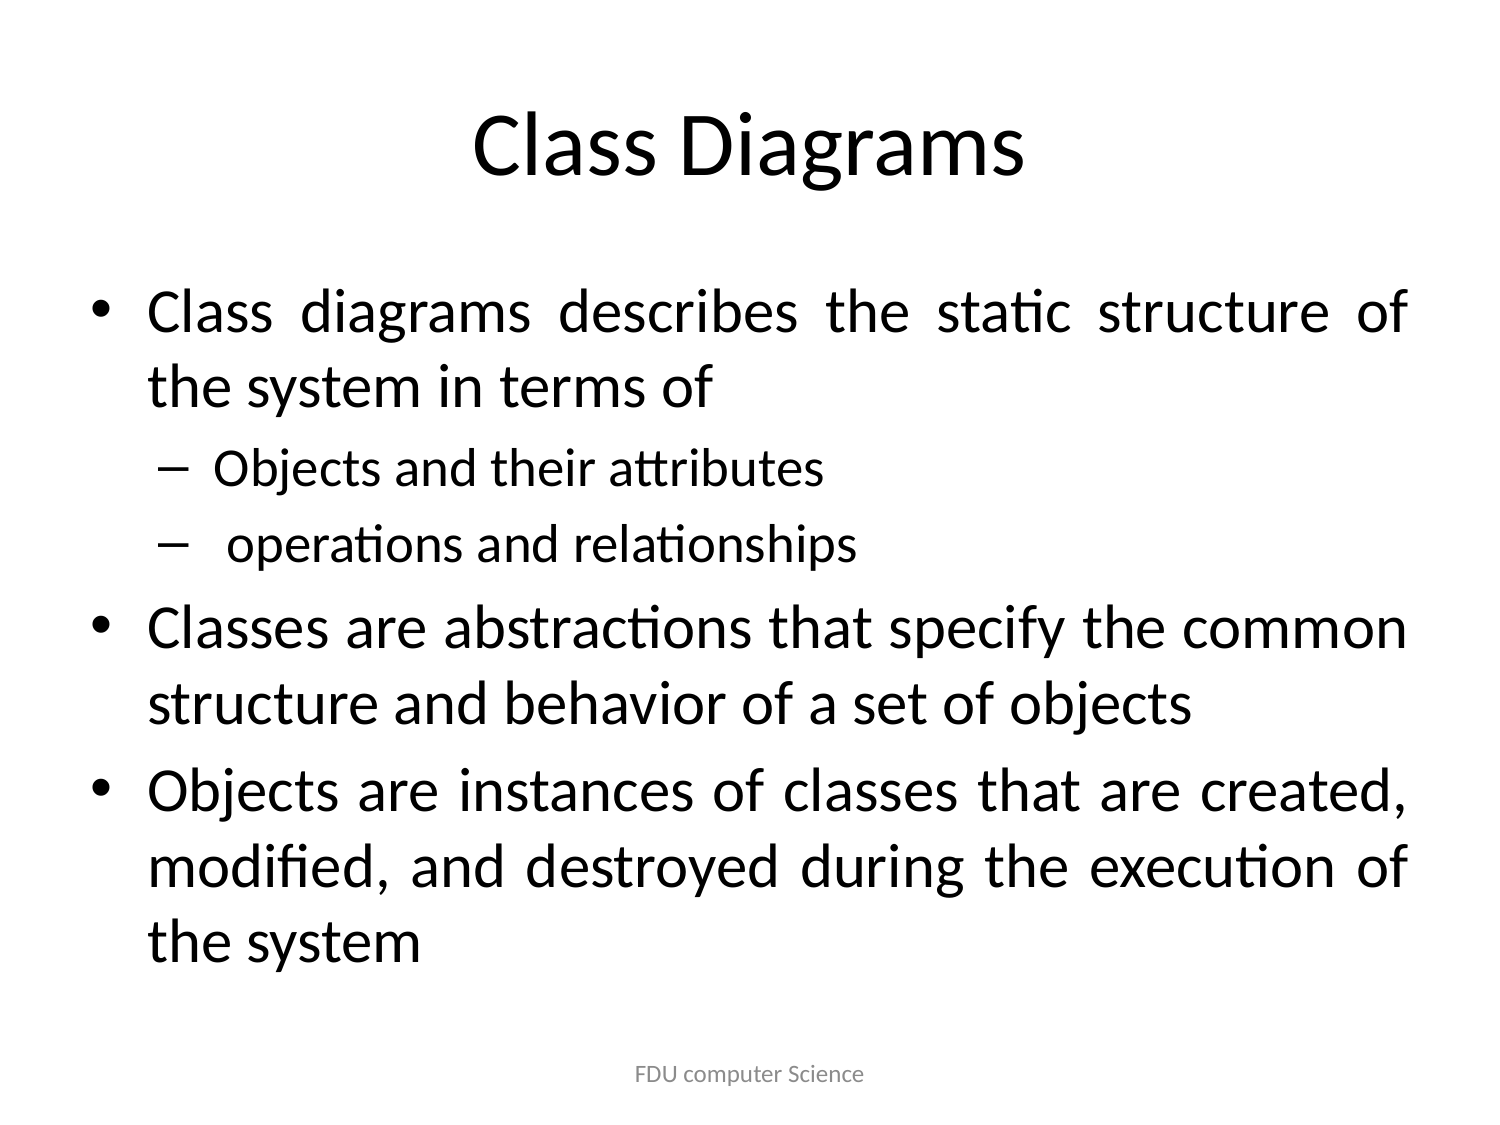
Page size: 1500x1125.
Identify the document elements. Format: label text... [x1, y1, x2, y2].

list Class diagrams describes the static structure of the system in terms of Objects and their attributes operations and relationships Classes are abstractions that specify the common structure and behavior of a set of objects Objects are instances of classes that are created, modified, and destroyed during the execution of the system [75, 262, 1425, 1005]
footer FDU computer Science [512, 1042, 988, 1103]
title Class Diagrams [75, 45, 1425, 233]
